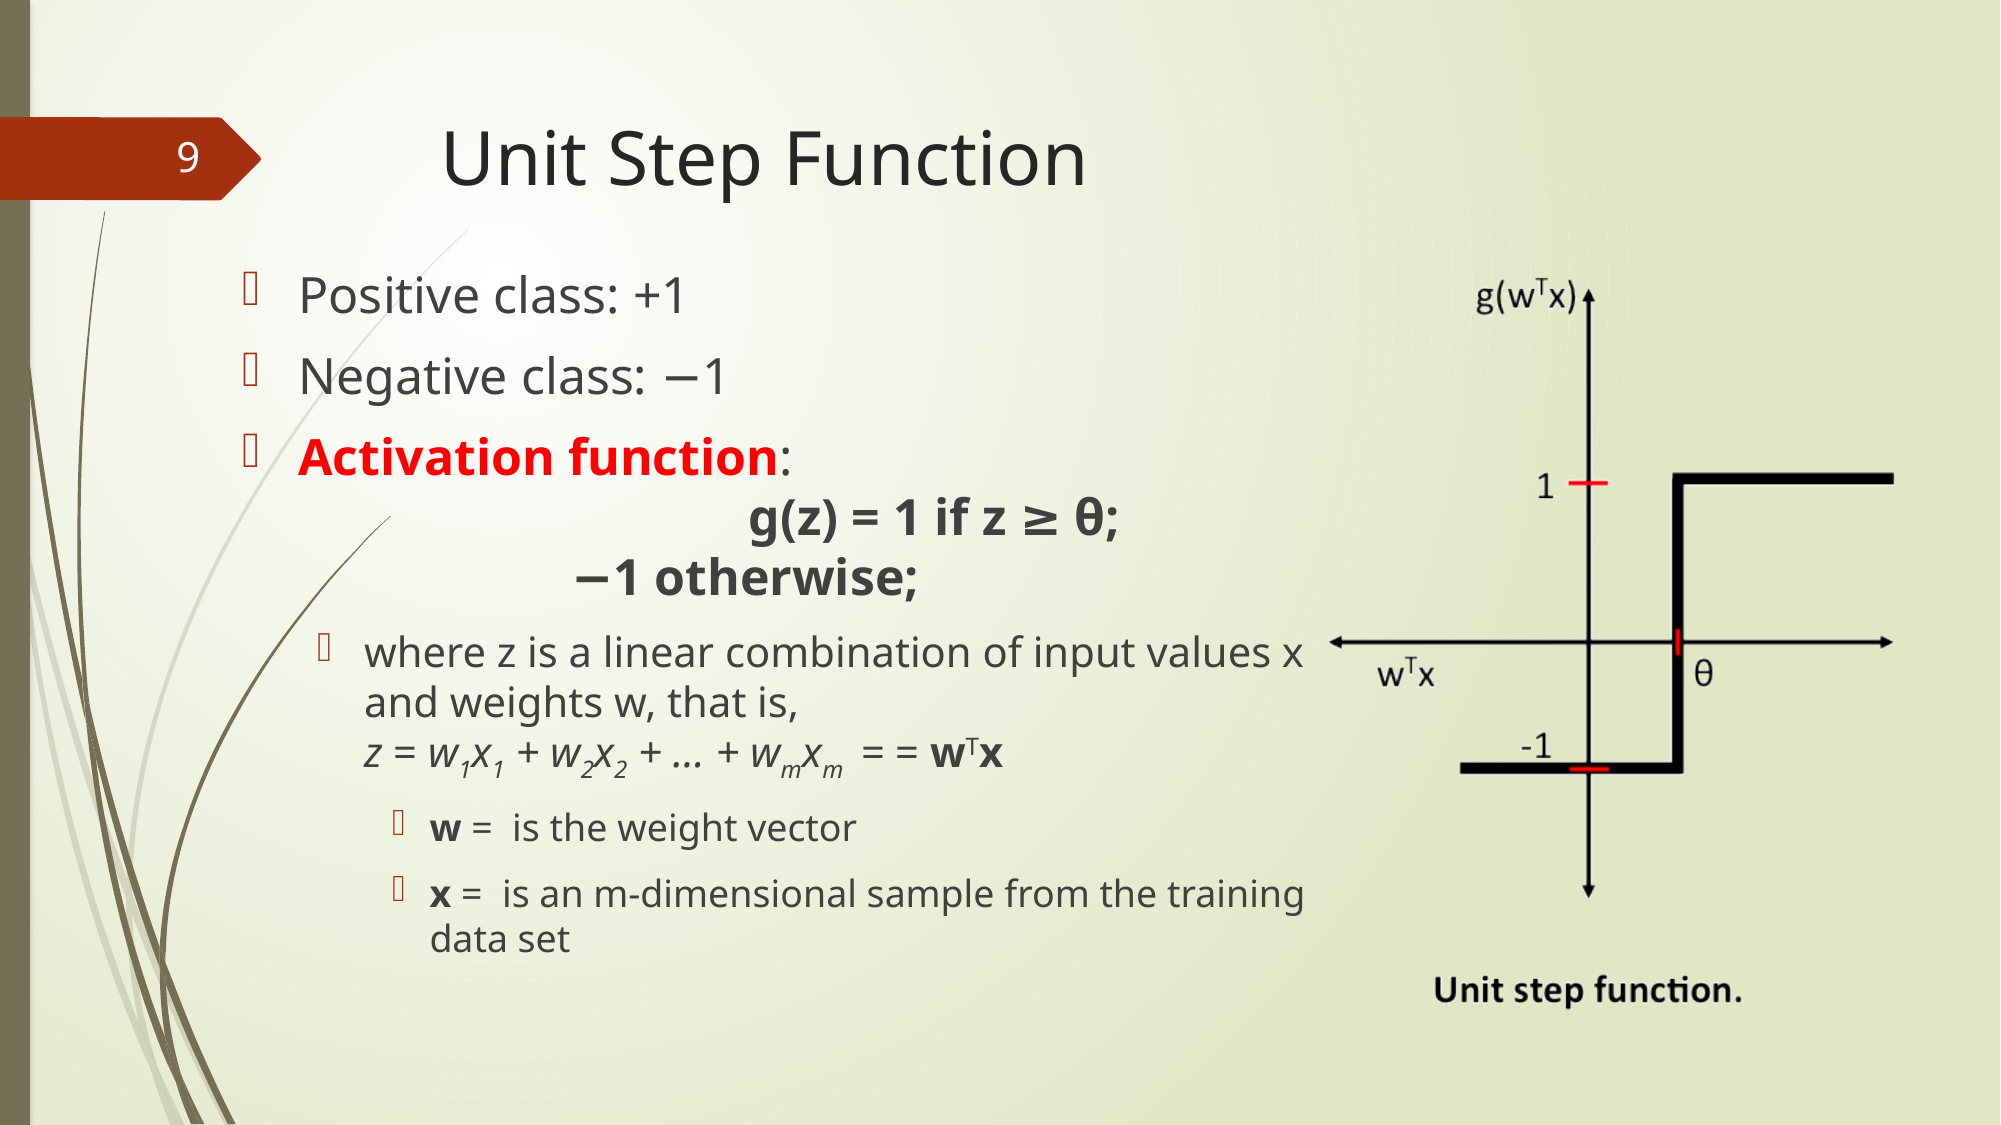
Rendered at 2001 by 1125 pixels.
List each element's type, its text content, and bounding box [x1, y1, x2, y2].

slide_number 9 [87, 129, 216, 190]
picture [1325, 227, 1943, 1029]
title Unit Step Function [425, 102, 1888, 313]
